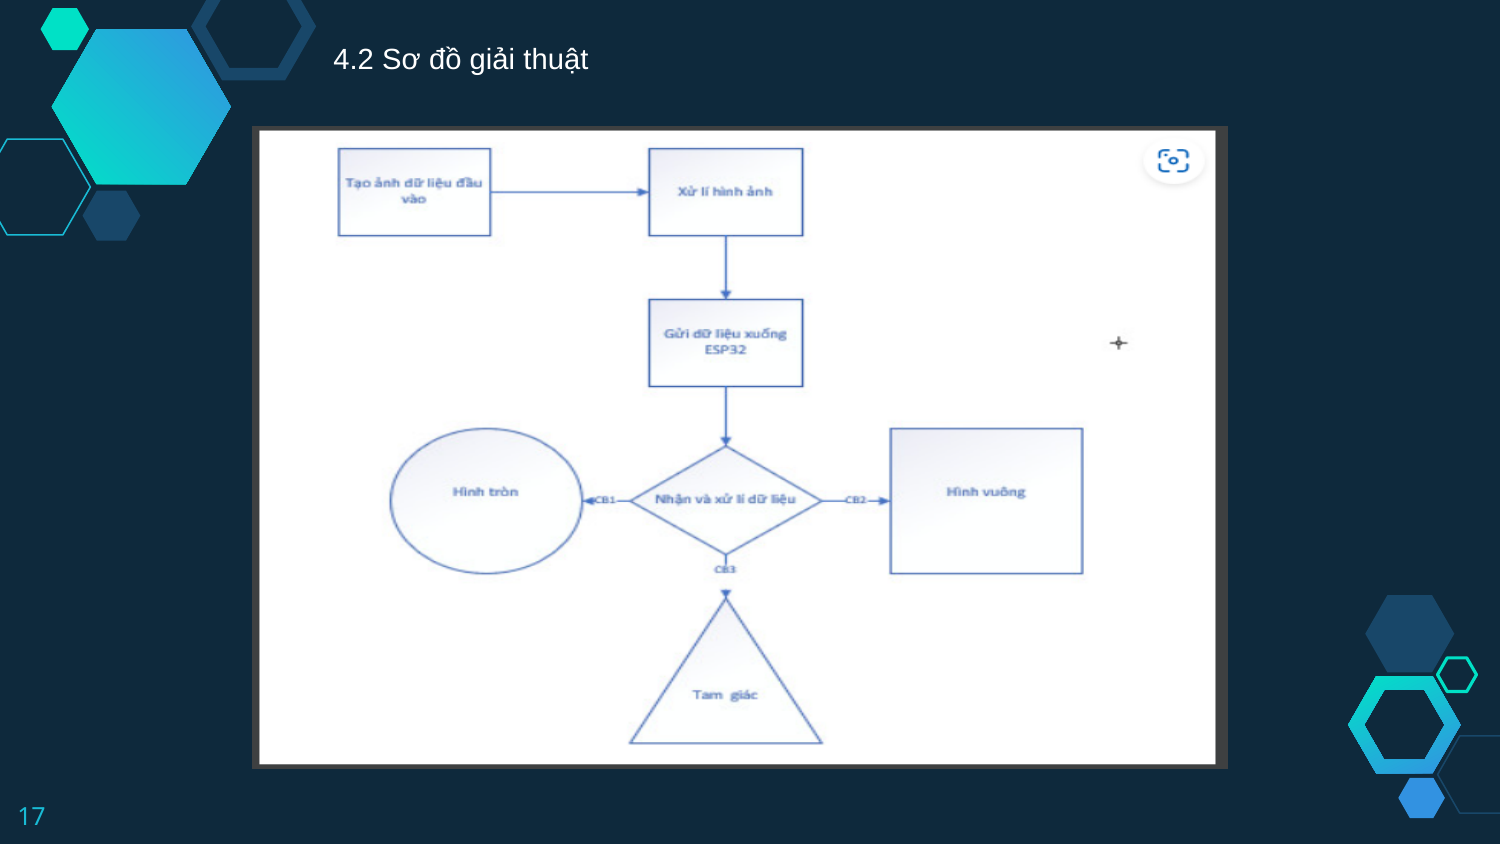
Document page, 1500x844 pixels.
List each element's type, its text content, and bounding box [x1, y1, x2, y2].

picture [252, 126, 1228, 769]
text_box 4.2 Sơ đồ giải thuật [316, 24, 1152, 91]
slide_number 17 [2, 785, 93, 844]
